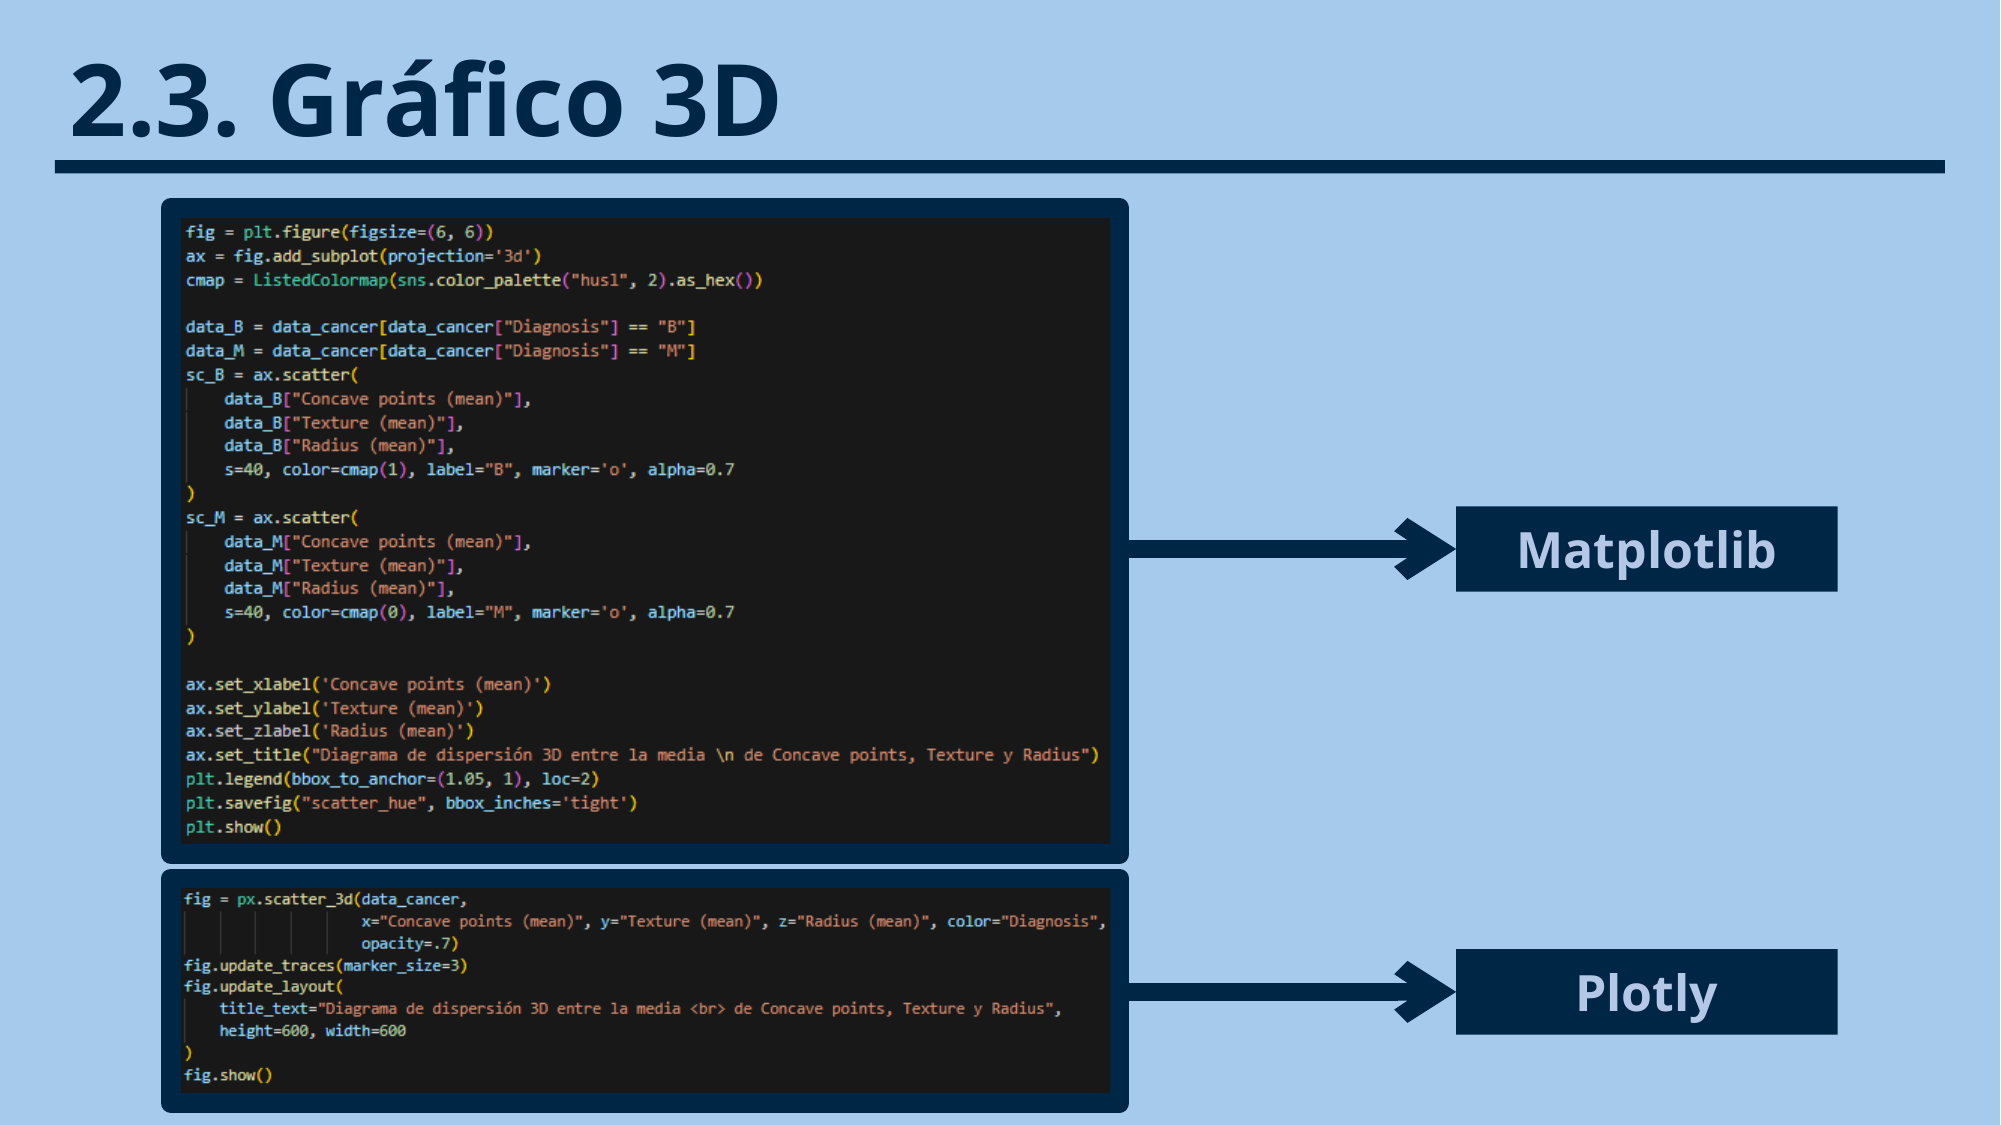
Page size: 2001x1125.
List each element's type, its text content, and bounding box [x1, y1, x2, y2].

text_box [53, 159, 1946, 175]
text_box Matplotlib [1455, 505, 1839, 593]
title 2.3. Gráfico 3D [54, 54, 1452, 149]
text_box Plotly [1455, 948, 1839, 1036]
picture [180, 887, 1111, 1094]
picture [180, 217, 1111, 845]
